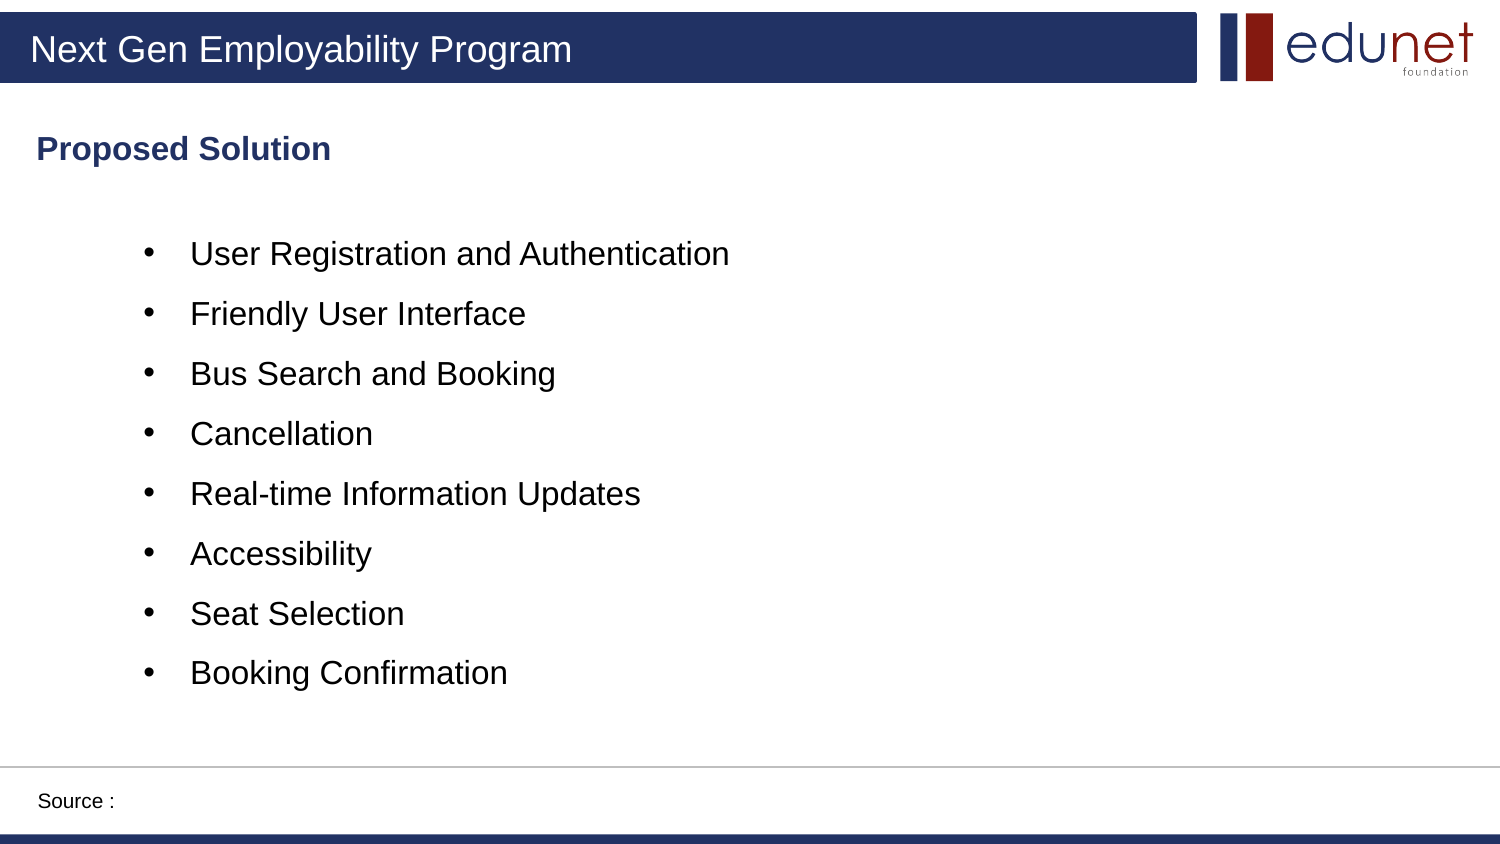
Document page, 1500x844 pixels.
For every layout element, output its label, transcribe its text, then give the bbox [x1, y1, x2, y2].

title Proposed Solution [21, 111, 504, 165]
picture [1279, 14, 1482, 83]
text_box User Registration and Authentication Friendly User Interface Bus Search and Booking Cancellation Real-time Information Updates Accessibility Seat Selection Booking Confirmation [128, 205, 746, 700]
text_box Source : [22, 776, 139, 826]
